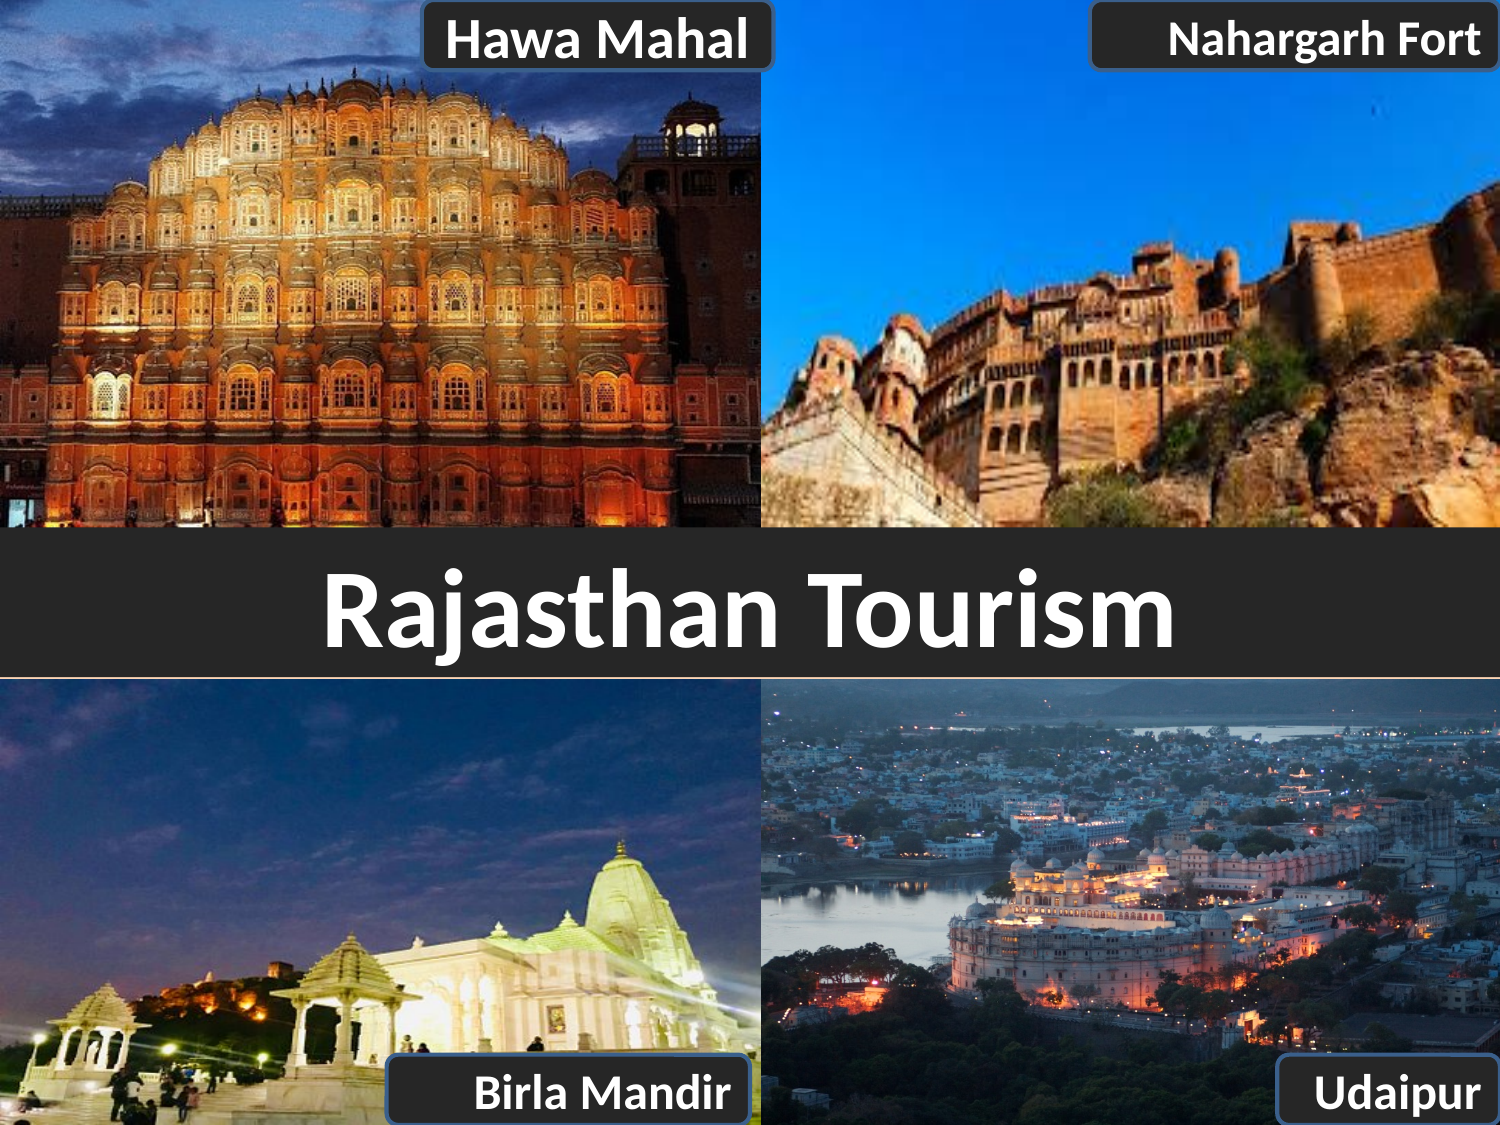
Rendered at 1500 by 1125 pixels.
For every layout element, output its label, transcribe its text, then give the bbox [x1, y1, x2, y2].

picture [0, 679, 1500, 1125]
picture [761, 0, 1500, 528]
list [0, 0, 759, 528]
text_box Rajasthan Tourism [0, 535, 1500, 678]
